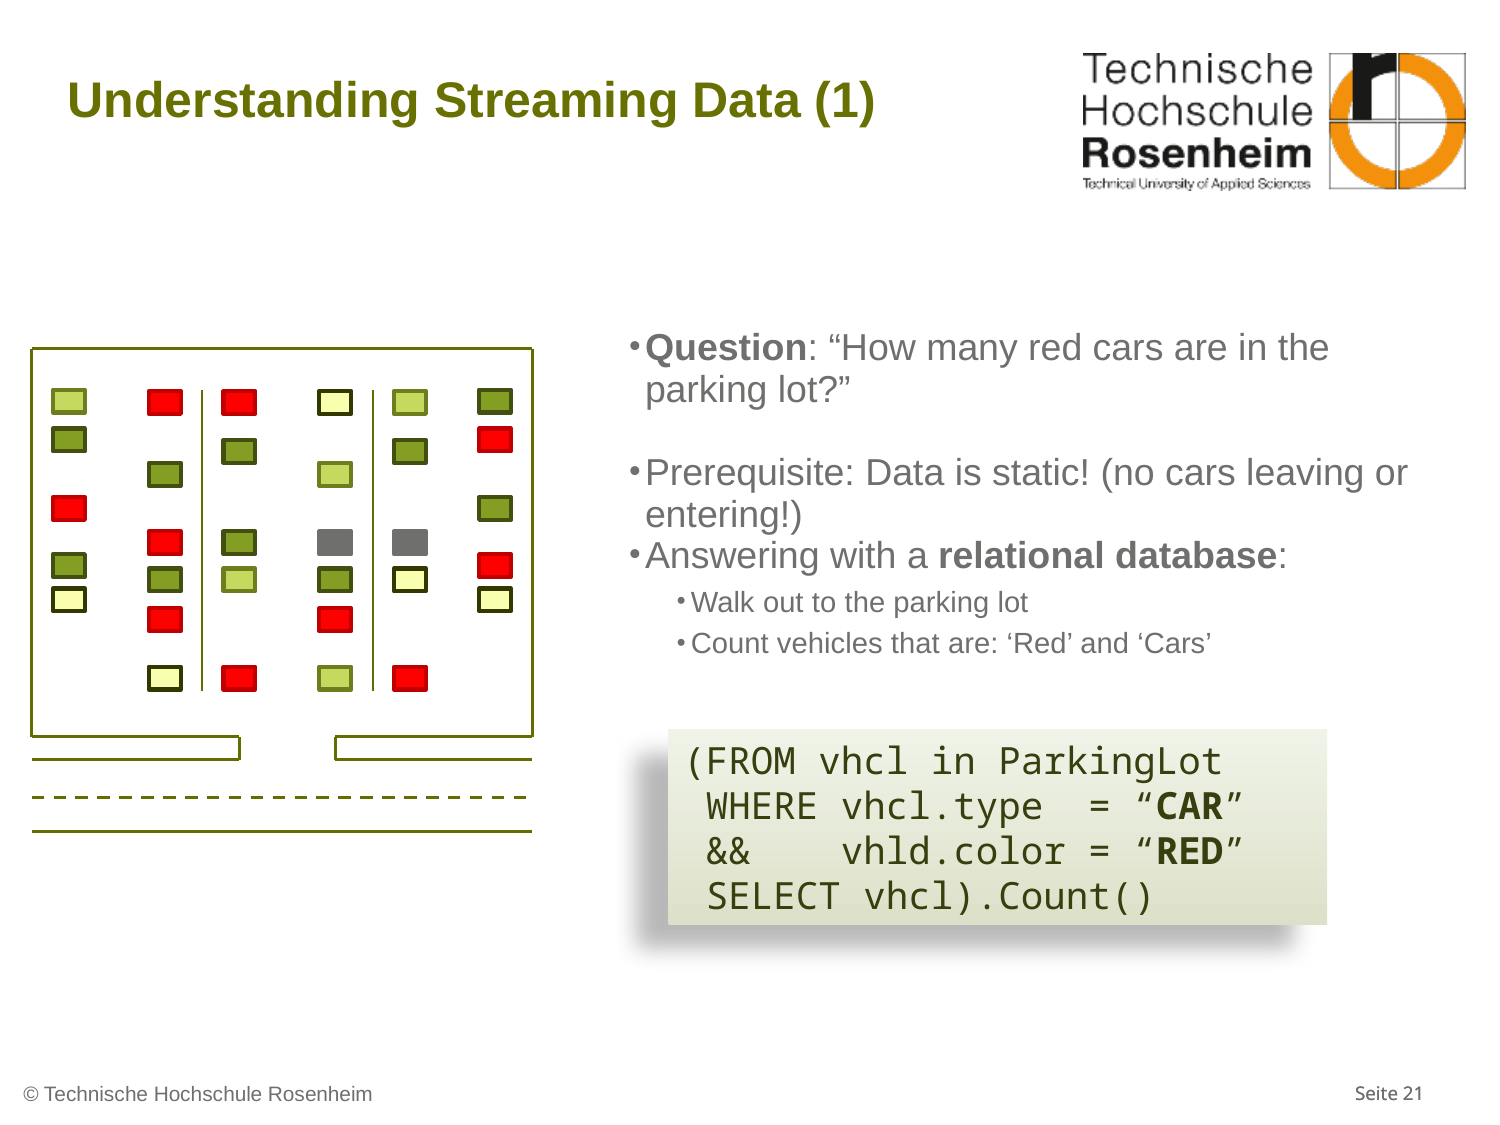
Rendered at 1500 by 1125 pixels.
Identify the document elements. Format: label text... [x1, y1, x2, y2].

title Understanding Streaming Data (1) [53, 59, 1050, 200]
picture [965, 53, 1466, 191]
text_box (FROM vhcl in ParkingLot WHERE vhcl.type = “CAR” && vhld.color = “RED” SELECT vhcl).Count() [668, 729, 1328, 925]
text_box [31, 348, 533, 832]
list Question: “How many red cars are in the parking lot?” Prerequisite: Data is static! (no cars leaving or entering!) Answering with a relational database: Walk out to the parking lot Count vehicles that are: ‘Red’ and ‘Cars’ [628, 326, 1438, 1000]
